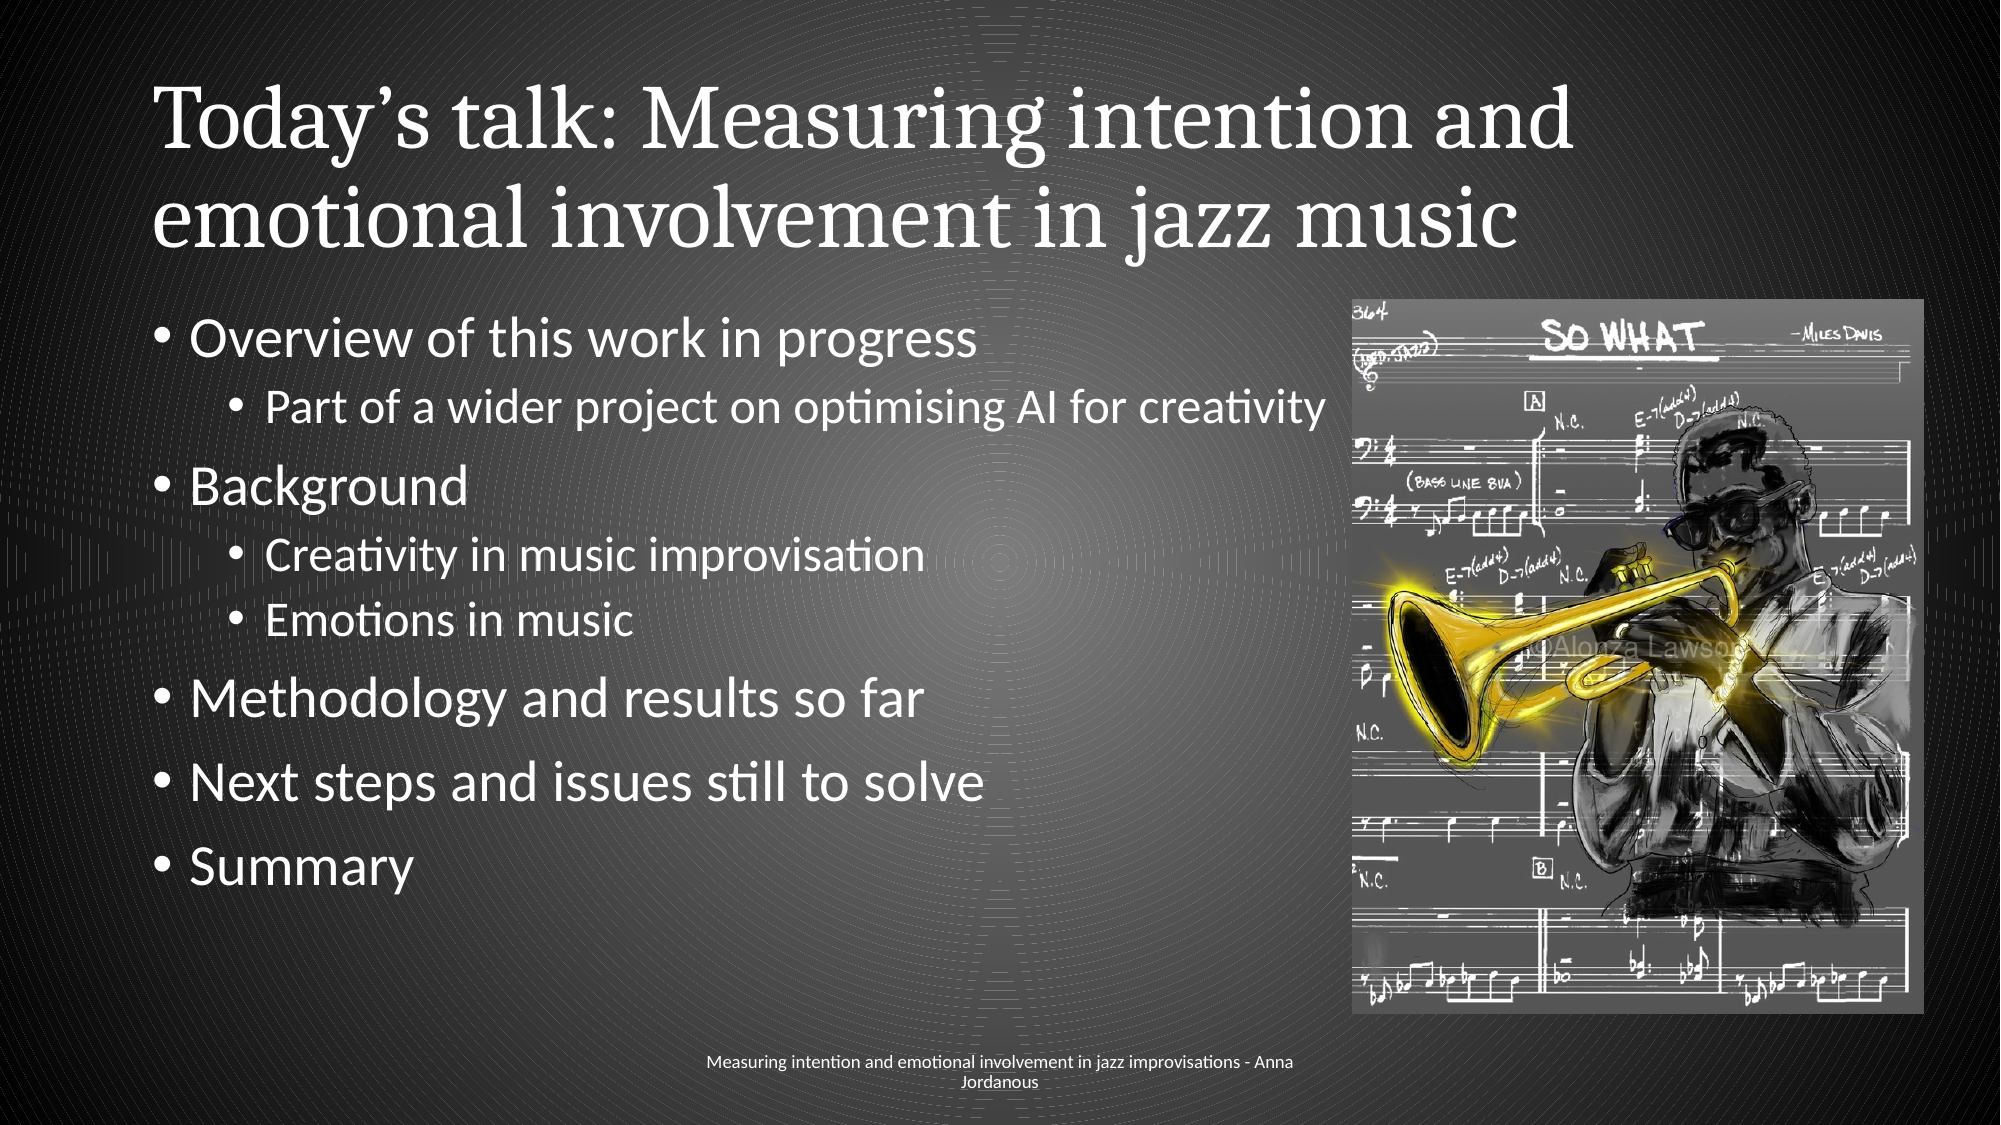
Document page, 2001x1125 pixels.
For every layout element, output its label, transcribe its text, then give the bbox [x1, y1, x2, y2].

title Today’s talk: Measuring intention and emotional involvement in jazz music [137, 59, 1863, 278]
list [1352, 299, 1924, 1014]
list Overview of this work in progress Part of a wider project on optimising AI for creativity Background Creativity in music improvisation Emotions in music Methodology and results so far Next steps and issues still to solve Summary [137, 299, 1353, 1036]
footer Measuring intention and emotional involvement in jazz improvisations - Anna Jordanous [662, 1042, 1338, 1103]
